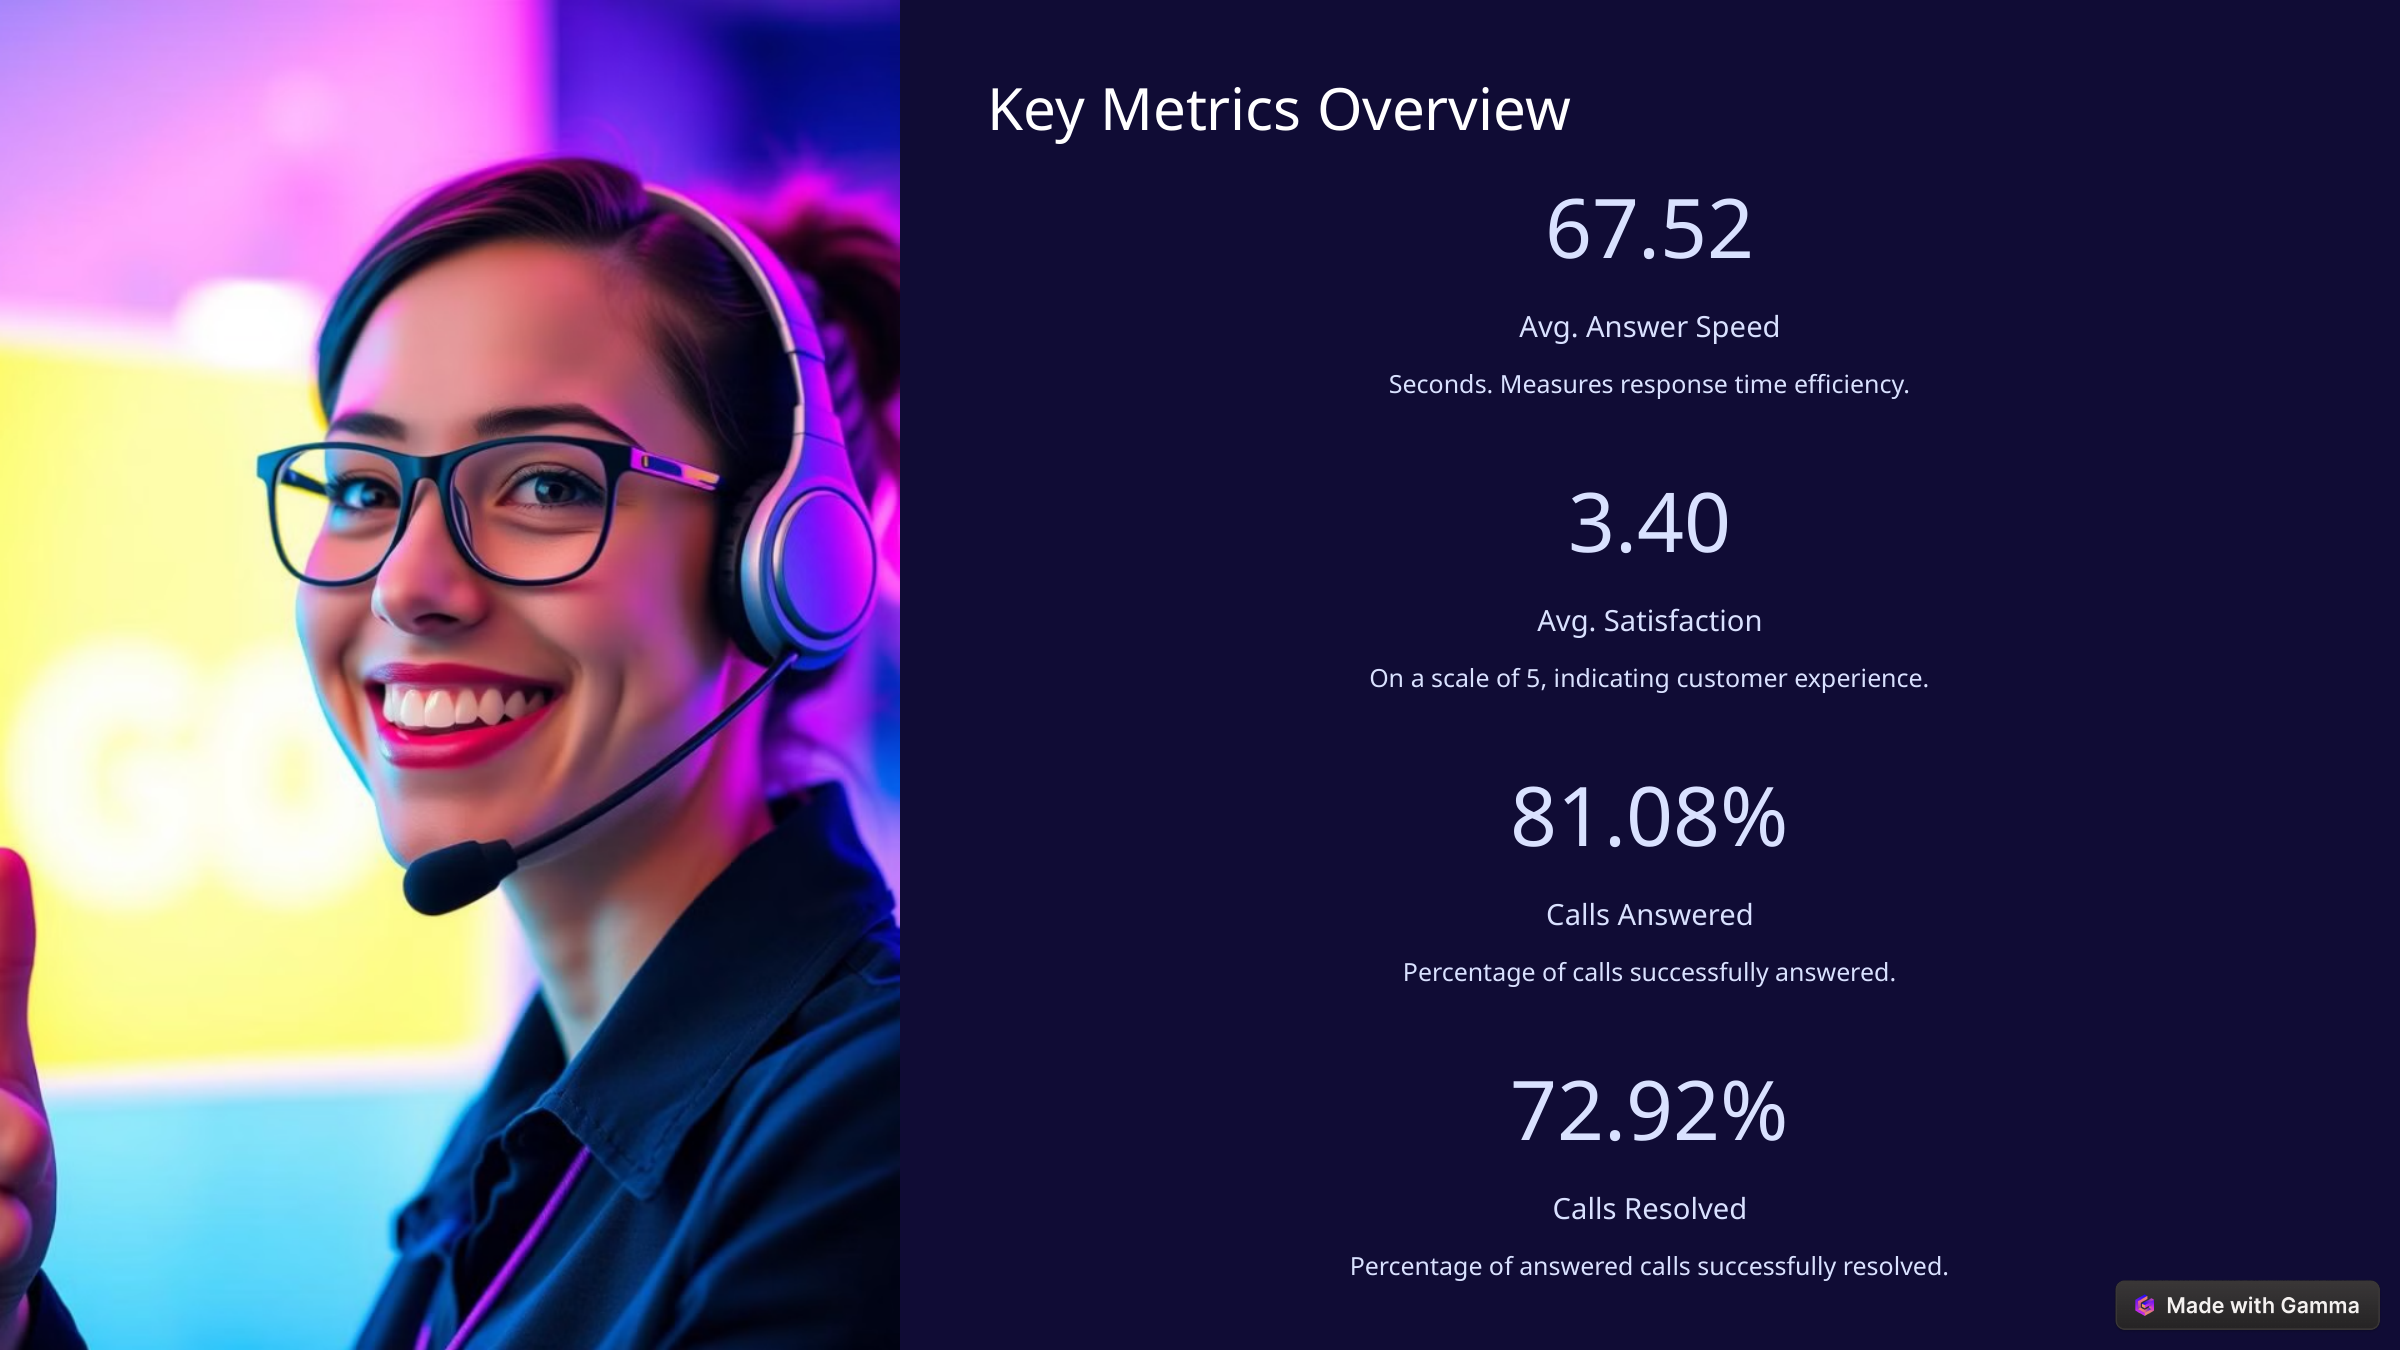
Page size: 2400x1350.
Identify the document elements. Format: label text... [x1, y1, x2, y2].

text_box Seconds. Measures response time efficiency. [987, 358, 2313, 400]
text_box On a scale of 5, indicating customer experience. [987, 652, 2313, 694]
text_box Avg. Satisfaction [1502, 601, 1798, 638]
text_box 67.52 [987, 192, 2313, 276]
text_box Key Metrics Overview [987, 68, 1579, 143]
picture [2106, 1271, 2389, 1339]
text_box 3.40 [987, 486, 2313, 570]
text_box Percentage of answered calls successfully resolved. [987, 1241, 2313, 1282]
text_box Calls Answered [1502, 895, 1798, 932]
picture [0, 0, 900, 1350]
text_box Calls Resolved [1502, 1189, 1798, 1226]
text_box 72.92% [987, 1074, 2313, 1158]
text_box 81.08% [987, 780, 2313, 864]
text_box Avg. Answer Speed [1502, 307, 1798, 344]
text_box Percentage of calls successfully answered. [987, 947, 2313, 988]
